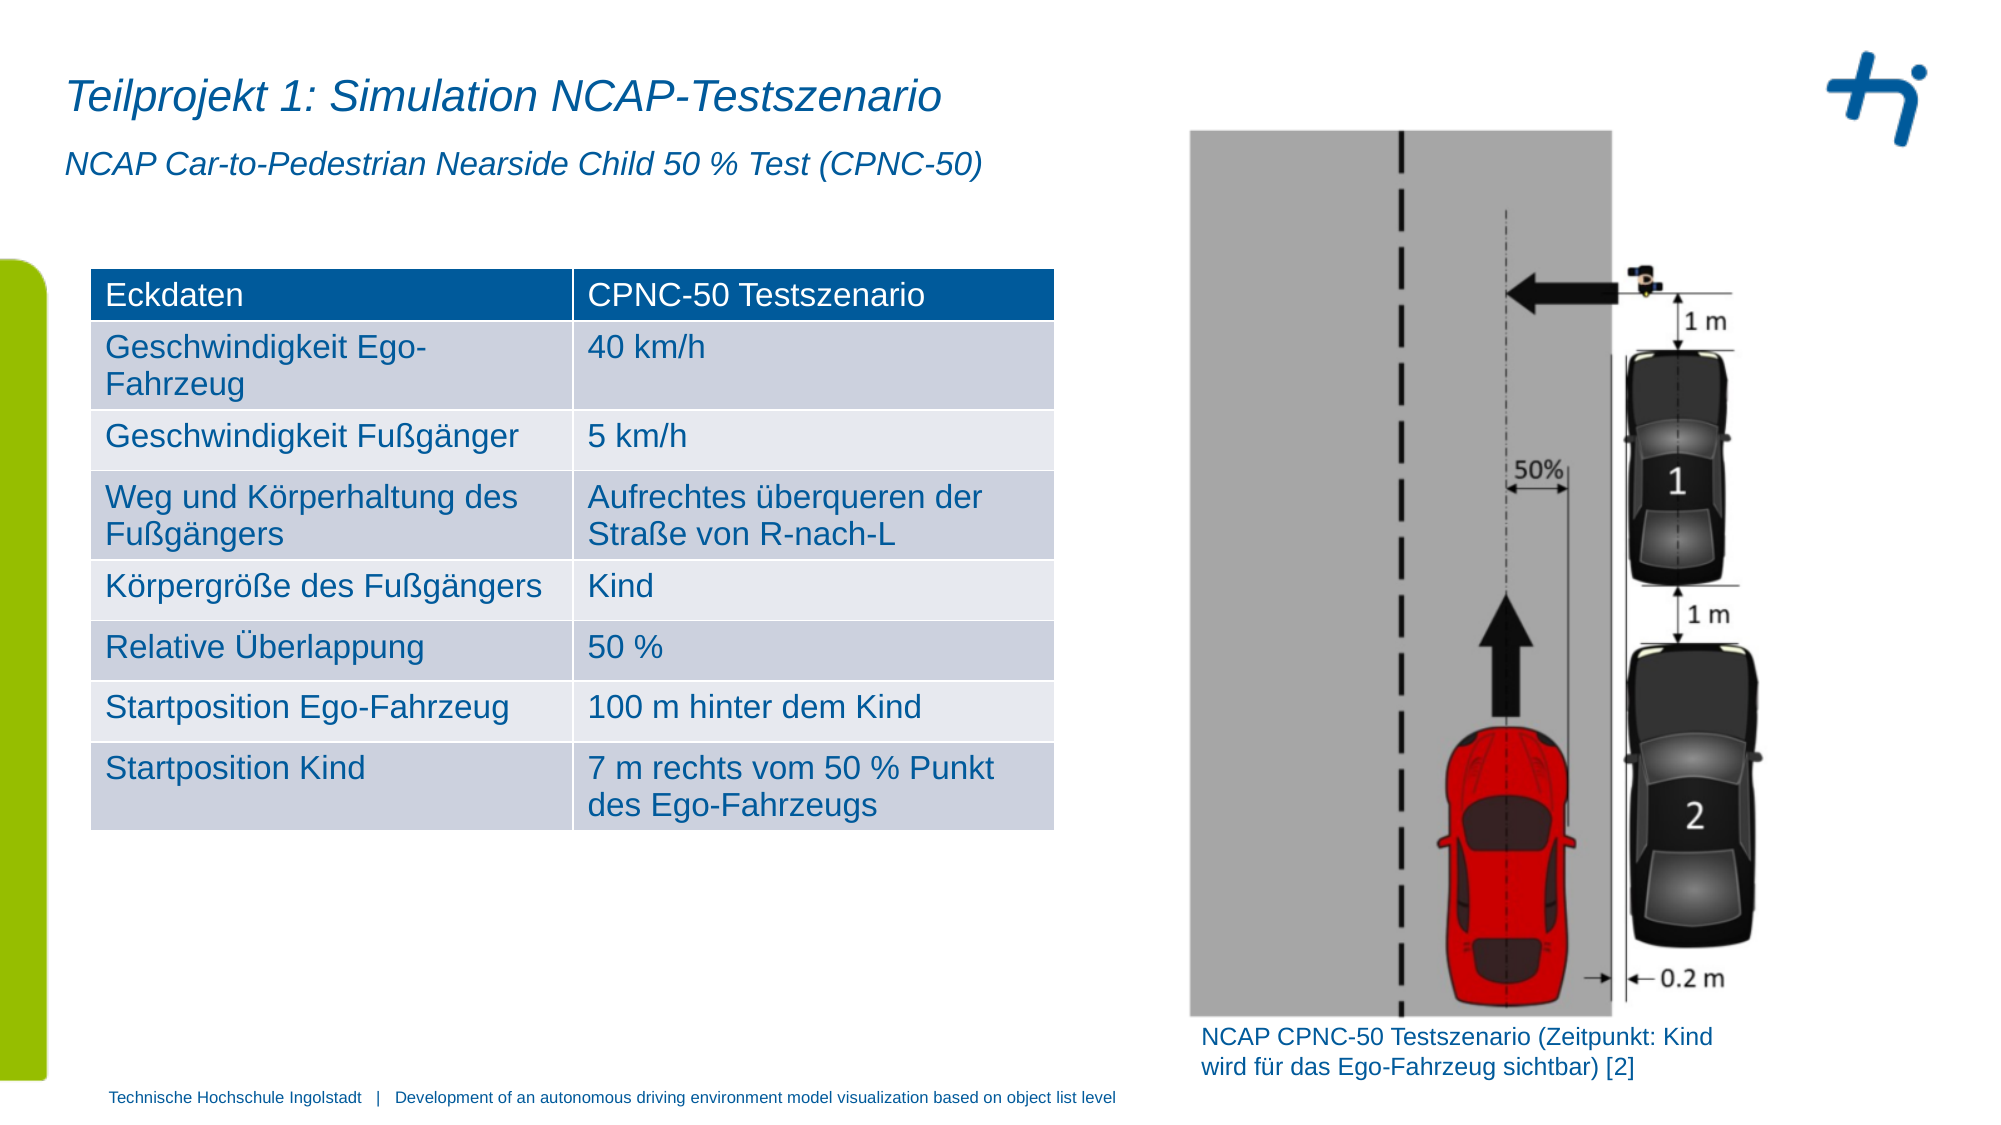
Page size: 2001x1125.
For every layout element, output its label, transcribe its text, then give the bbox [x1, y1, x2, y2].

text_box NCAP CPNC-50 Testszenario (Zeitpunkt: Kind wird für das Ego-Fahrzeug sichtbar) [2] [1186, 1028, 1770, 1118]
table_cell Startposition Kind [91, 743, 572, 830]
table_header CPNC-50 Testszenario [574, 269, 1054, 320]
table_cell Relative Überlappung [91, 621, 572, 680]
picture [1186, 126, 1770, 1020]
table_cell Aufrechtes überqueren der Straße von R-nach-L [574, 471, 1054, 559]
table_cell 5 km/h [574, 411, 1054, 470]
table_cell 100 m hinter dem Kind [574, 682, 1054, 741]
table_header Eckdaten [91, 269, 572, 320]
title Teilprojekt 1: Simulation NCAP-Testszenario [64, 66, 1665, 121]
table_cell 7 m rechts vom 50 % Punkt des Ego-Fahrzeugs [574, 743, 1054, 830]
table_cell Geschwindigkeit Fußgänger [91, 411, 572, 470]
table_cell Geschwindigkeit Ego-Fahrzeug [91, 322, 572, 409]
table_cell Kind [574, 561, 1054, 620]
subtitle NCAP Car-to-Pedestrian Nearside Child 50 % Test (CPNC-50) [64, 122, 1665, 179]
table_cell 50 % [574, 621, 1054, 680]
table_cell 40 km/h [574, 322, 1054, 409]
table_cell Weg und Körperhaltung des Fußgängers [91, 471, 572, 559]
table_cell Körpergröße des Fußgängers [91, 561, 572, 620]
table_cell Startposition Ego-Fahrzeug [91, 682, 572, 741]
